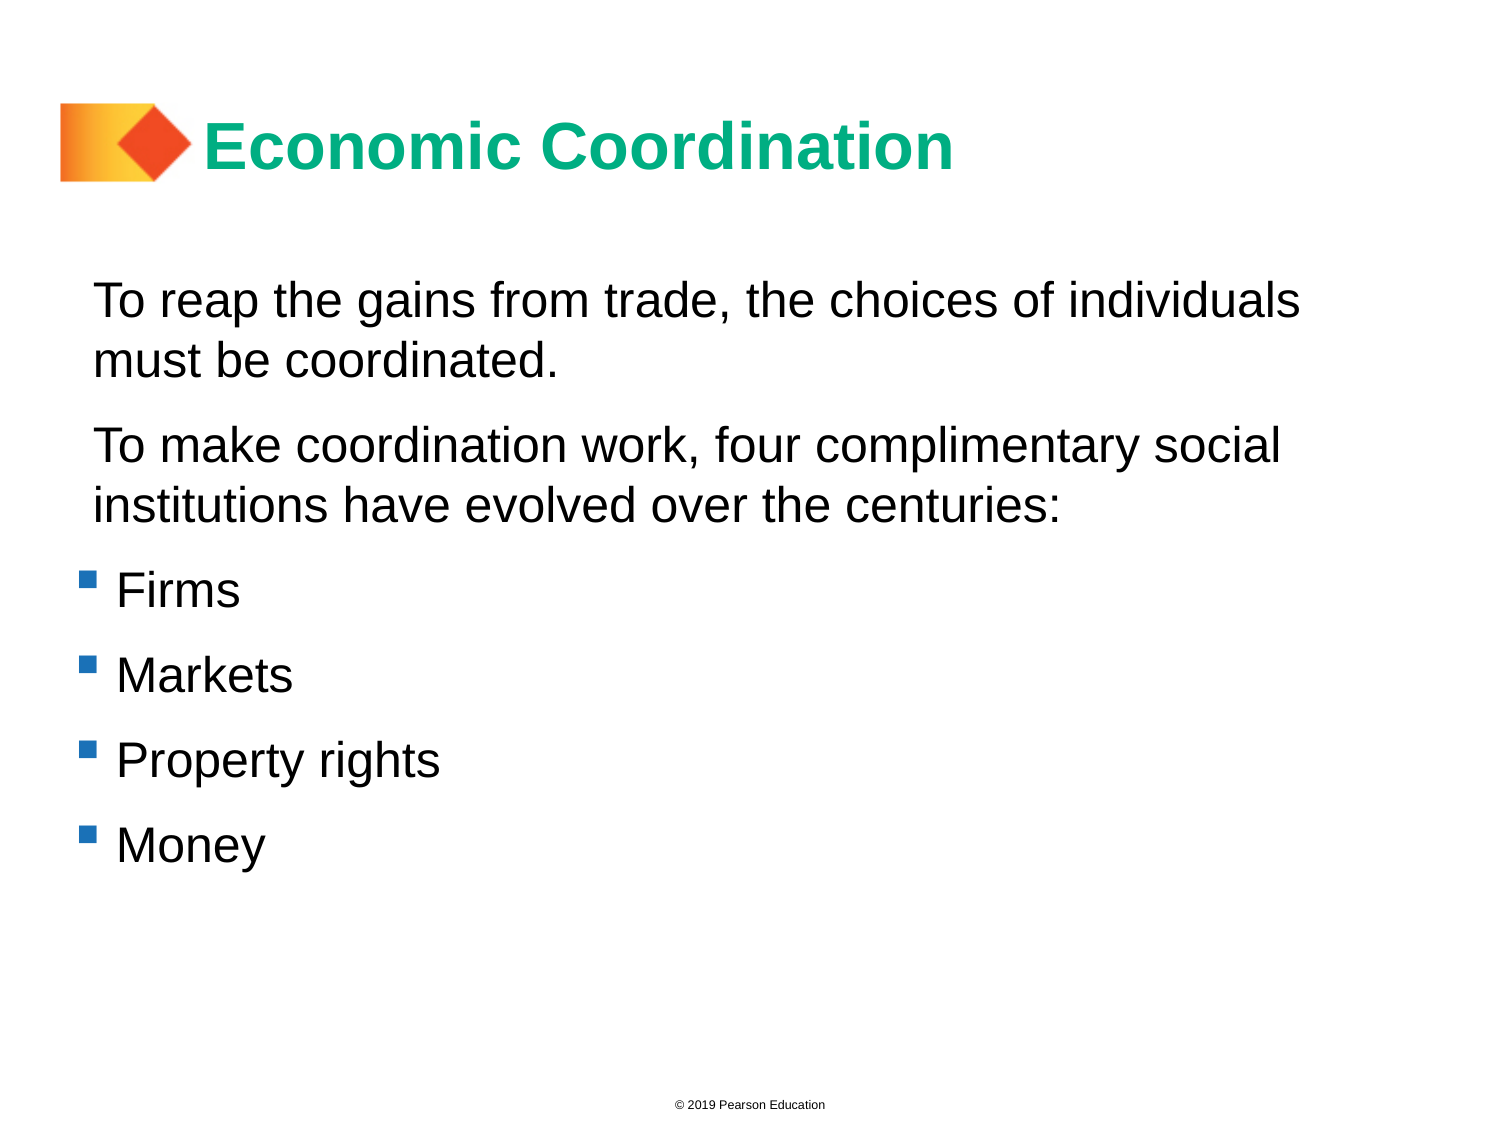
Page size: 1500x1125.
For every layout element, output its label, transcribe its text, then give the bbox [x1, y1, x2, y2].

title Economic Coordination [188, 50, 1364, 236]
picture [59, 102, 188, 184]
list To reap the gains from trade, the choices of individuals must be coordinated. To make coordination work, four complimentary social institutions have evolved over the centuries: Firms Markets Property rights Money [59, 259, 1410, 1003]
